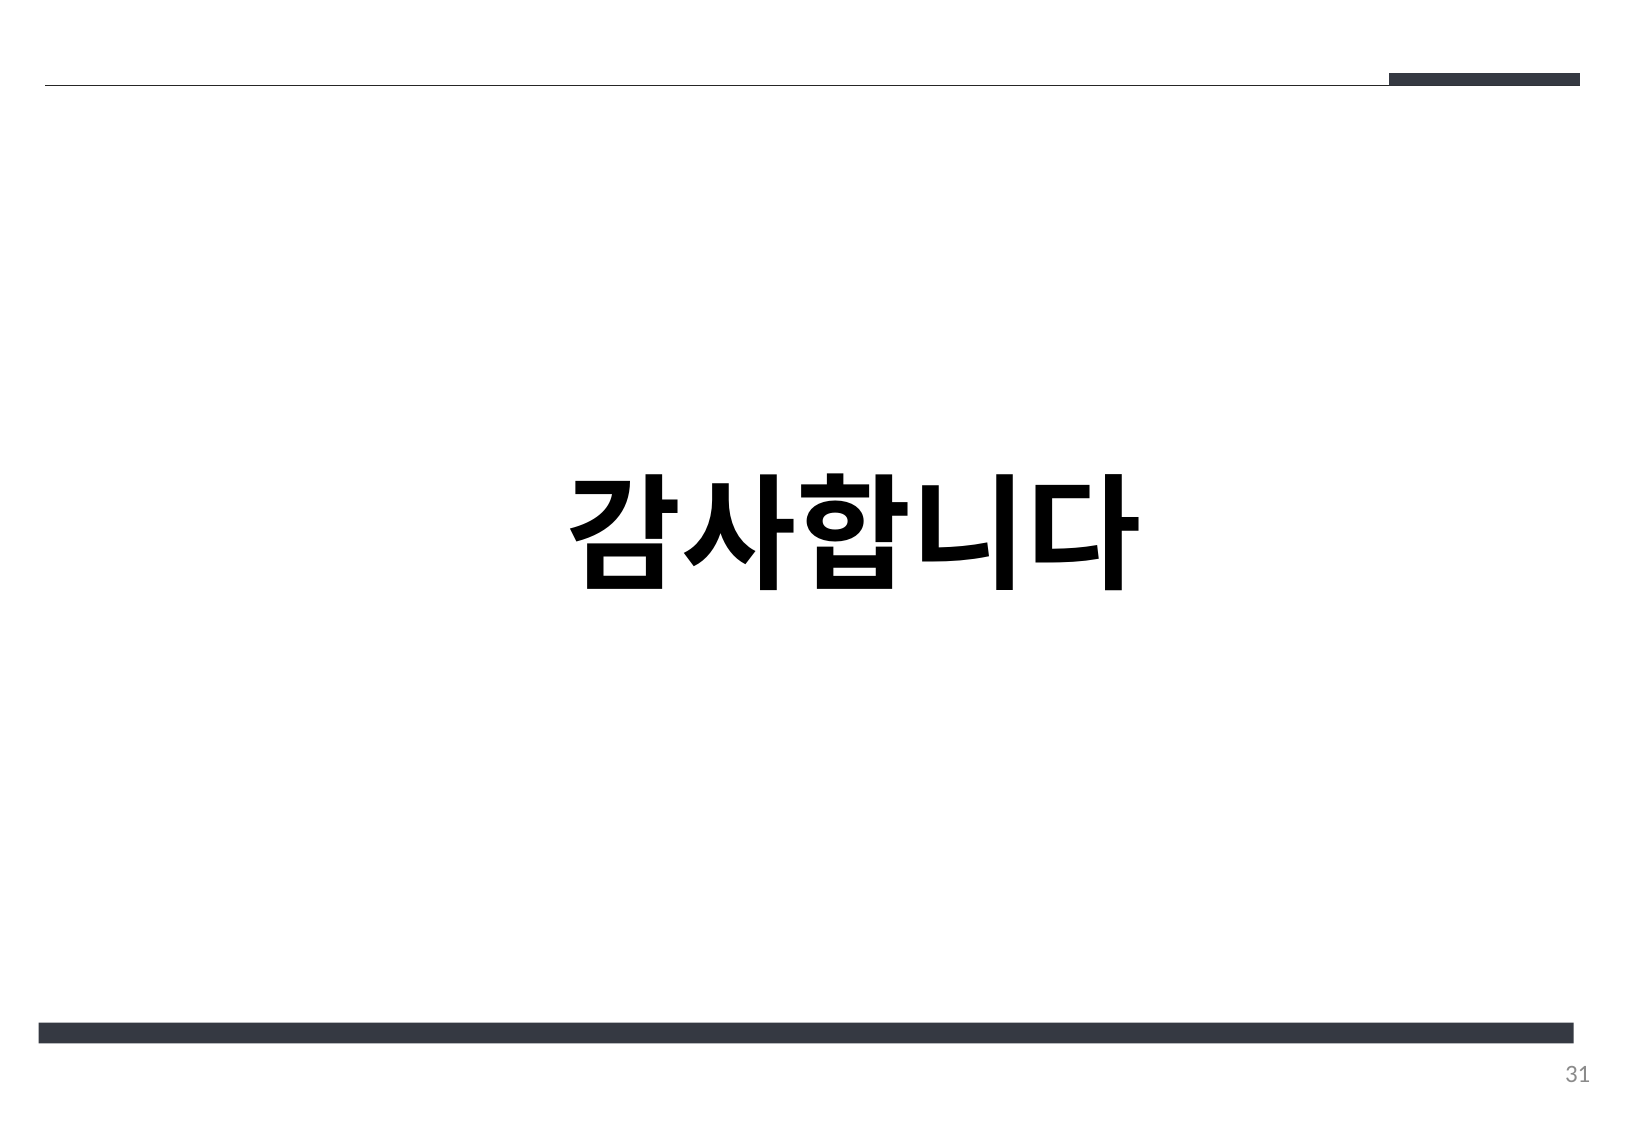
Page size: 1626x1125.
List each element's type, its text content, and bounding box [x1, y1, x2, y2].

slide_number 31 [1239, 1042, 1606, 1103]
text_box [1388, 72, 1581, 87]
text_box 감사합니다 [551, 447, 1184, 612]
text_box [38, 1022, 1575, 1044]
